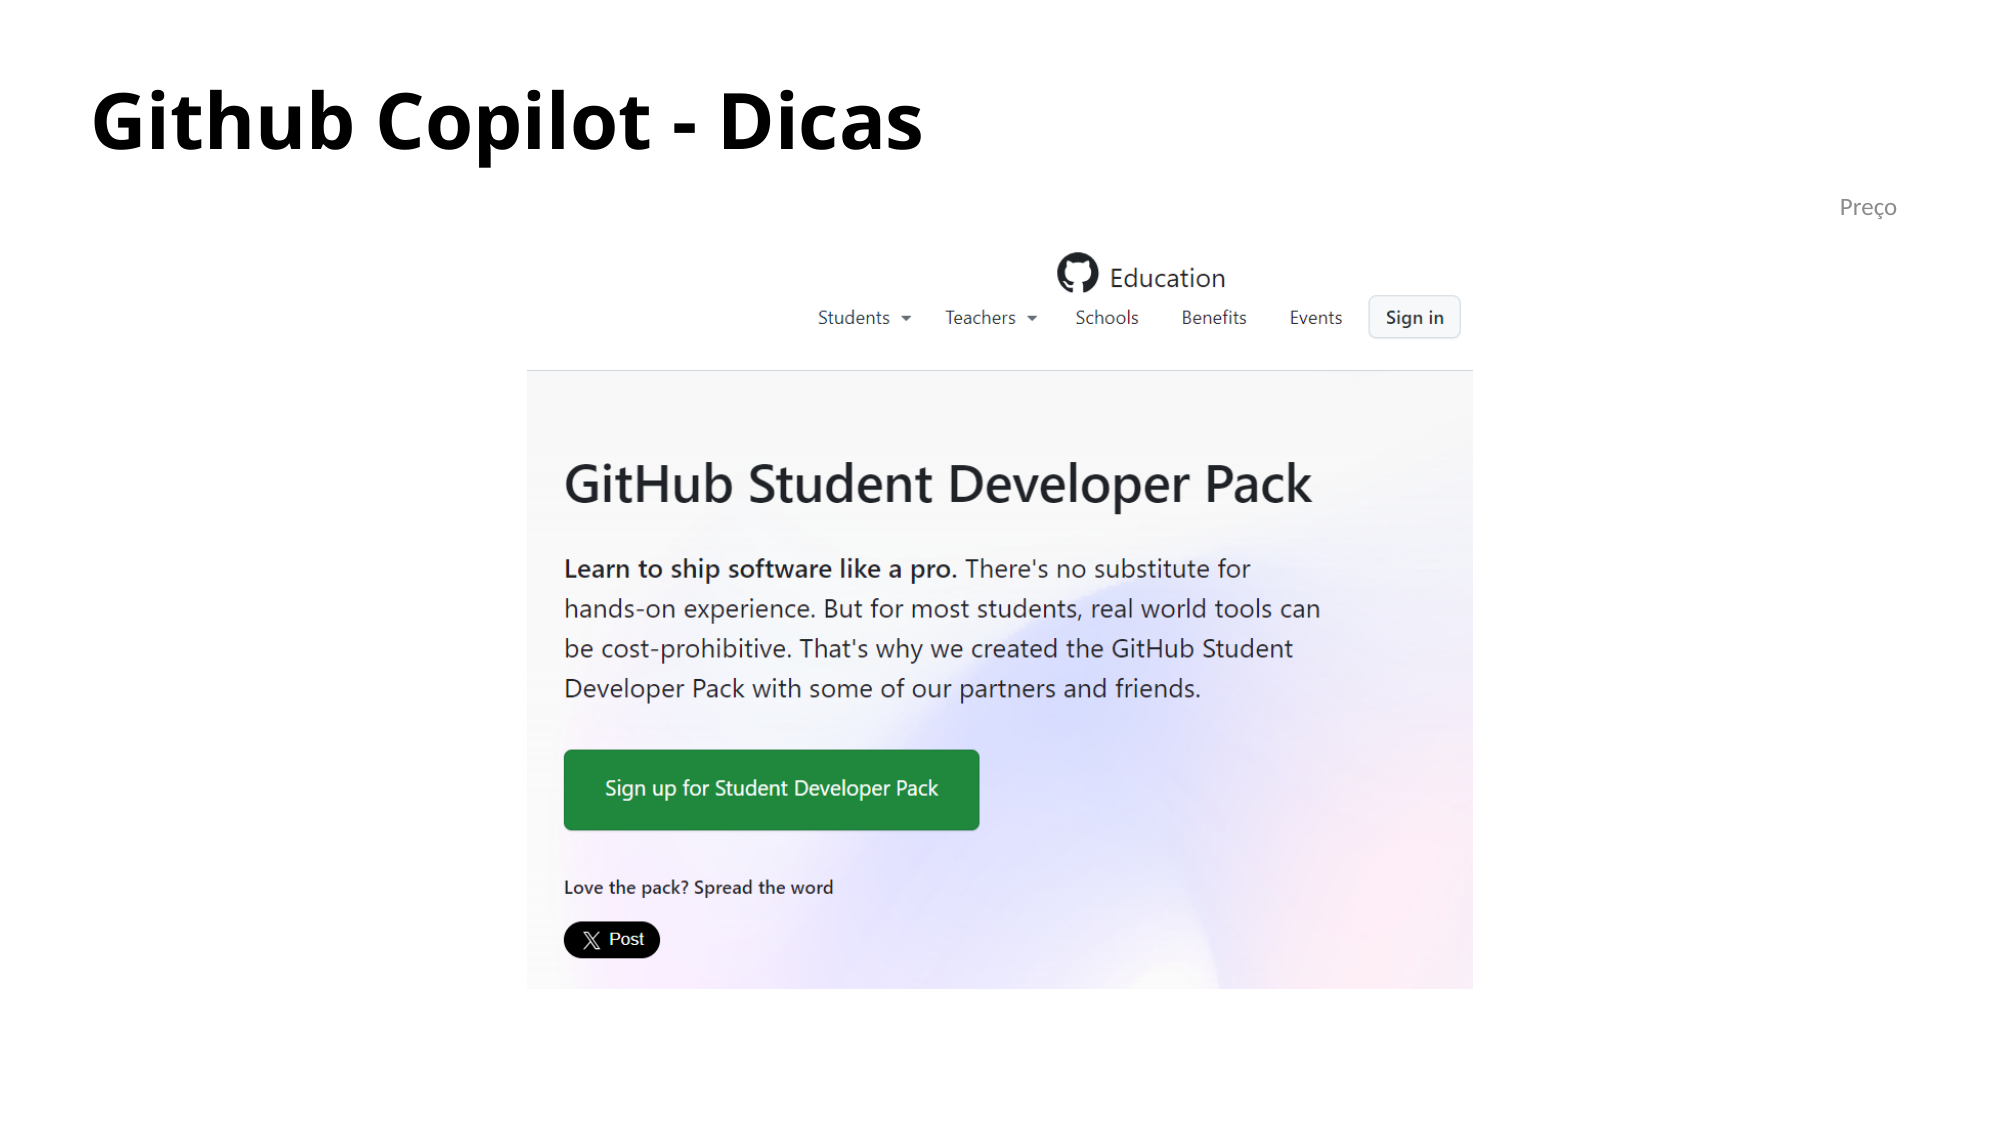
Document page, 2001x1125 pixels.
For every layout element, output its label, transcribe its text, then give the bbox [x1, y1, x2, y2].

picture [527, 238, 1473, 989]
title Github Copilot - Dicas [75, 75, 1913, 174]
text_box Preço [74, 174, 1913, 237]
